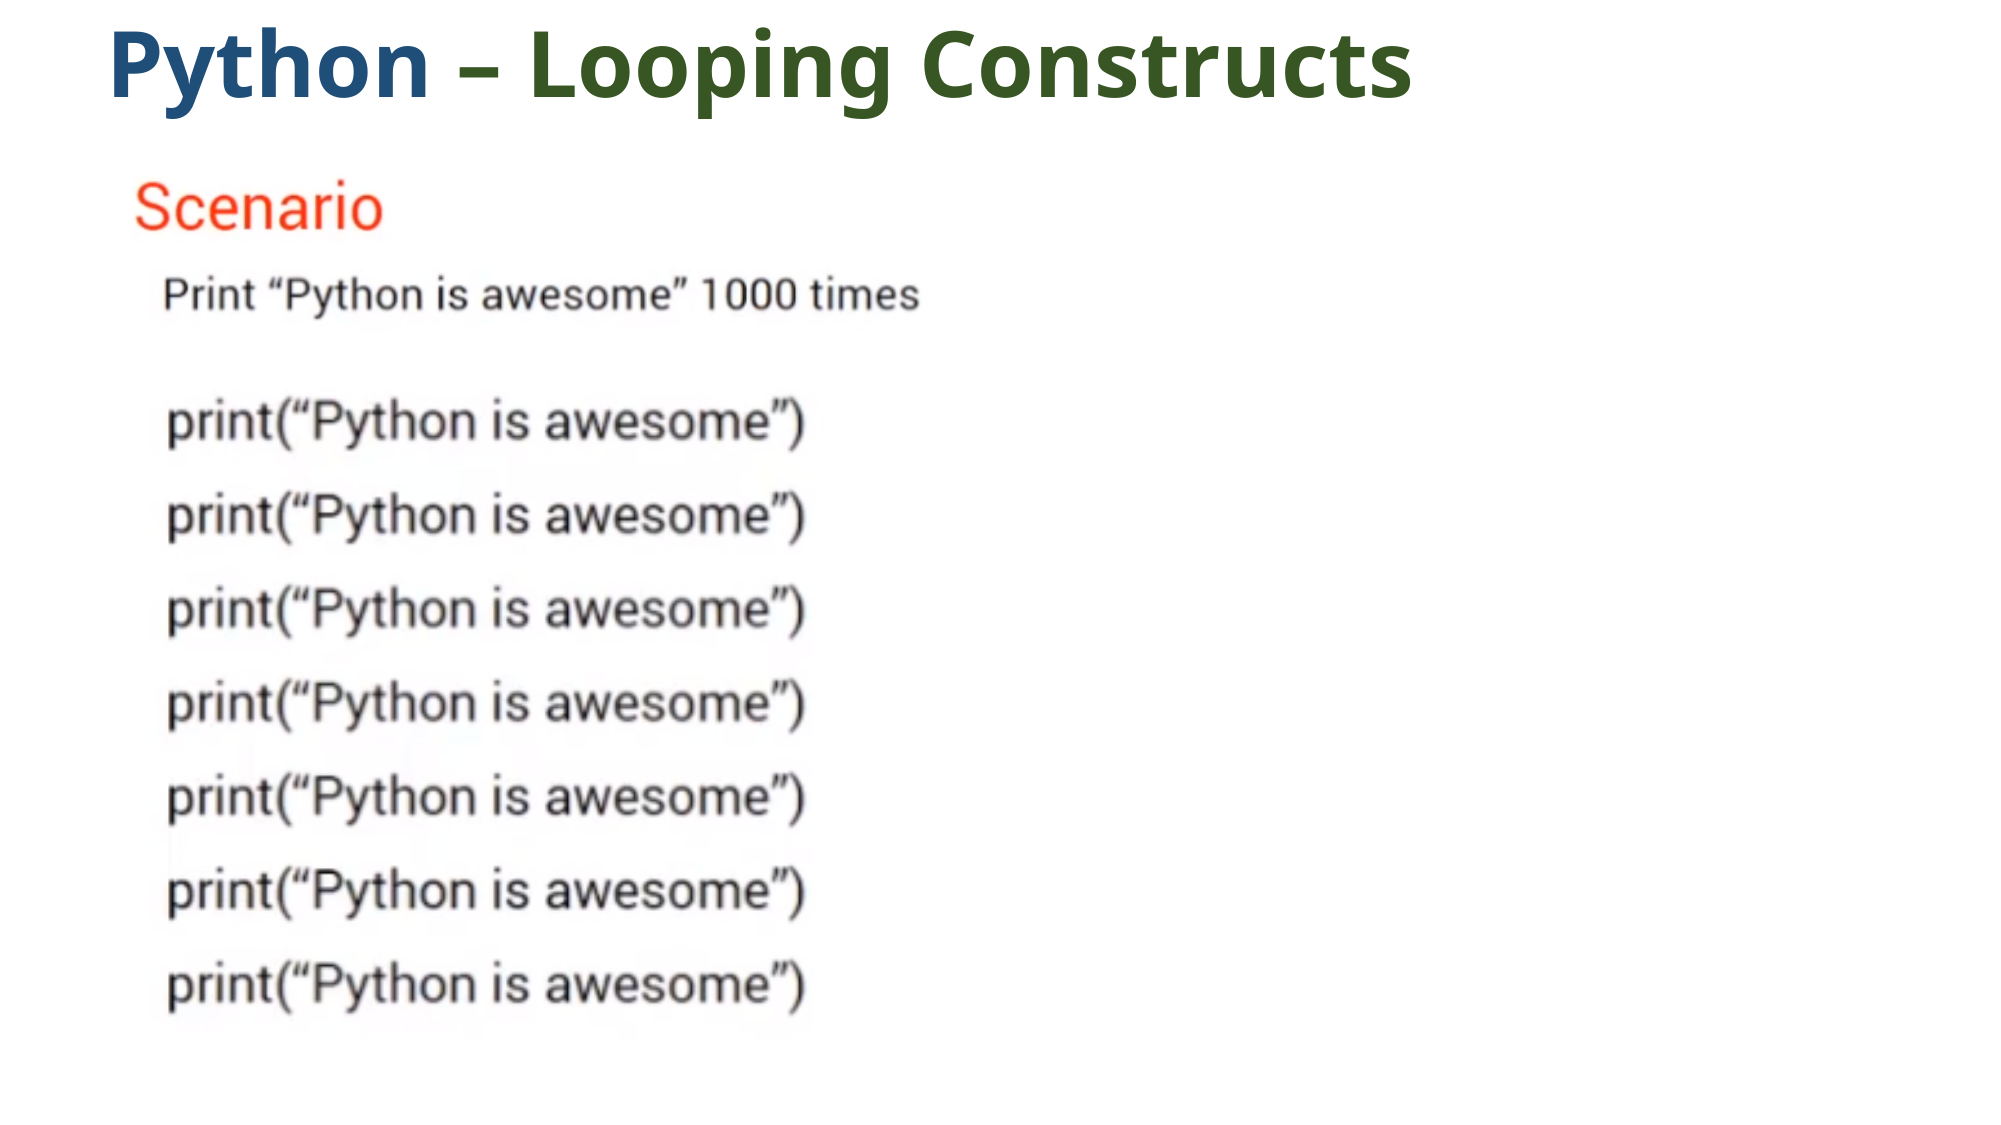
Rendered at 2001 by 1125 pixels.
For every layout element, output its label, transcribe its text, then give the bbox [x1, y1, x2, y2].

picture [149, 262, 944, 334]
picture [129, 172, 394, 244]
picture [149, 387, 826, 1045]
text_box Python – Looping Constructs [91, 16, 1979, 119]
